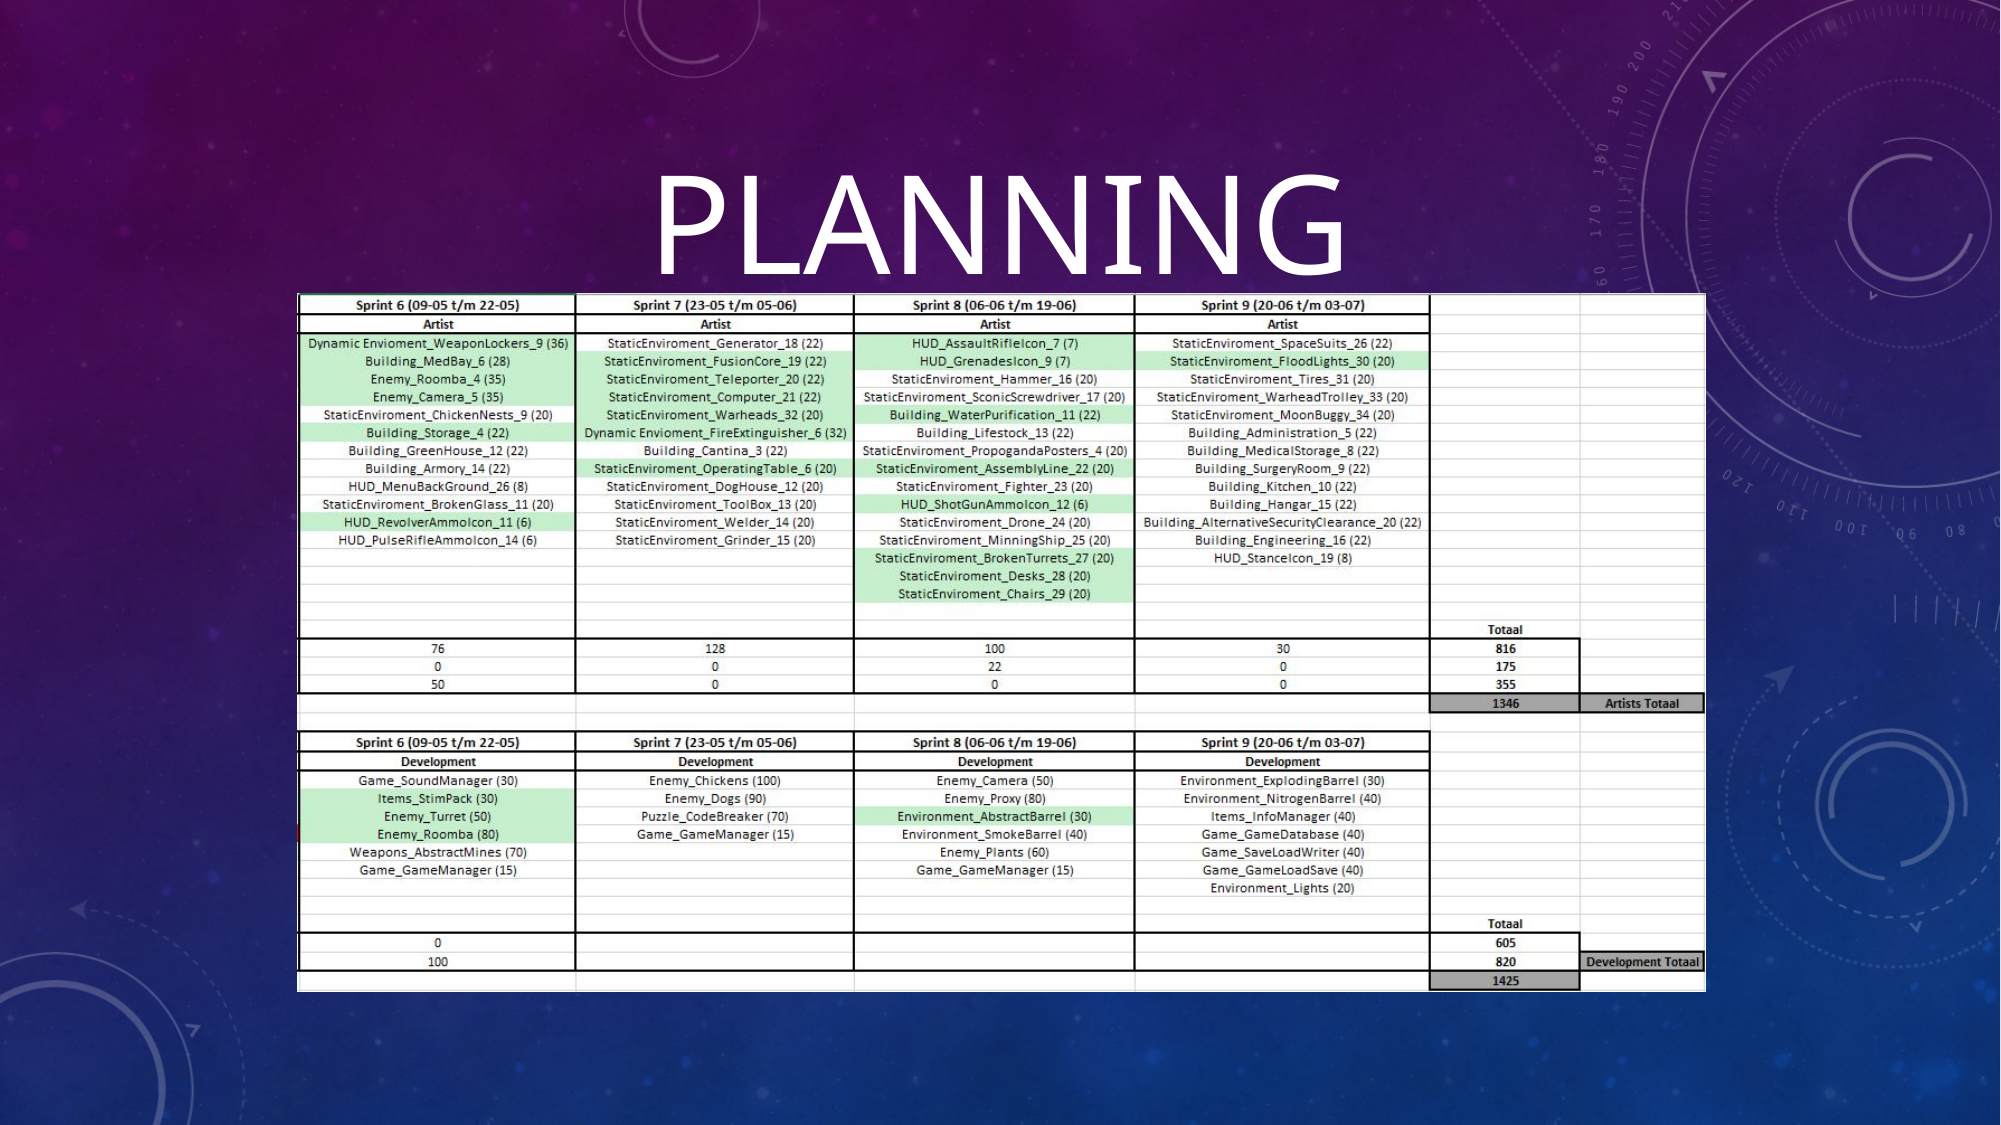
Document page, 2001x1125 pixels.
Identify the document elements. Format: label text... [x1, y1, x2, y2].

picture [0, 0, 2001, 1125]
title Planning [0, 99, 2000, 339]
